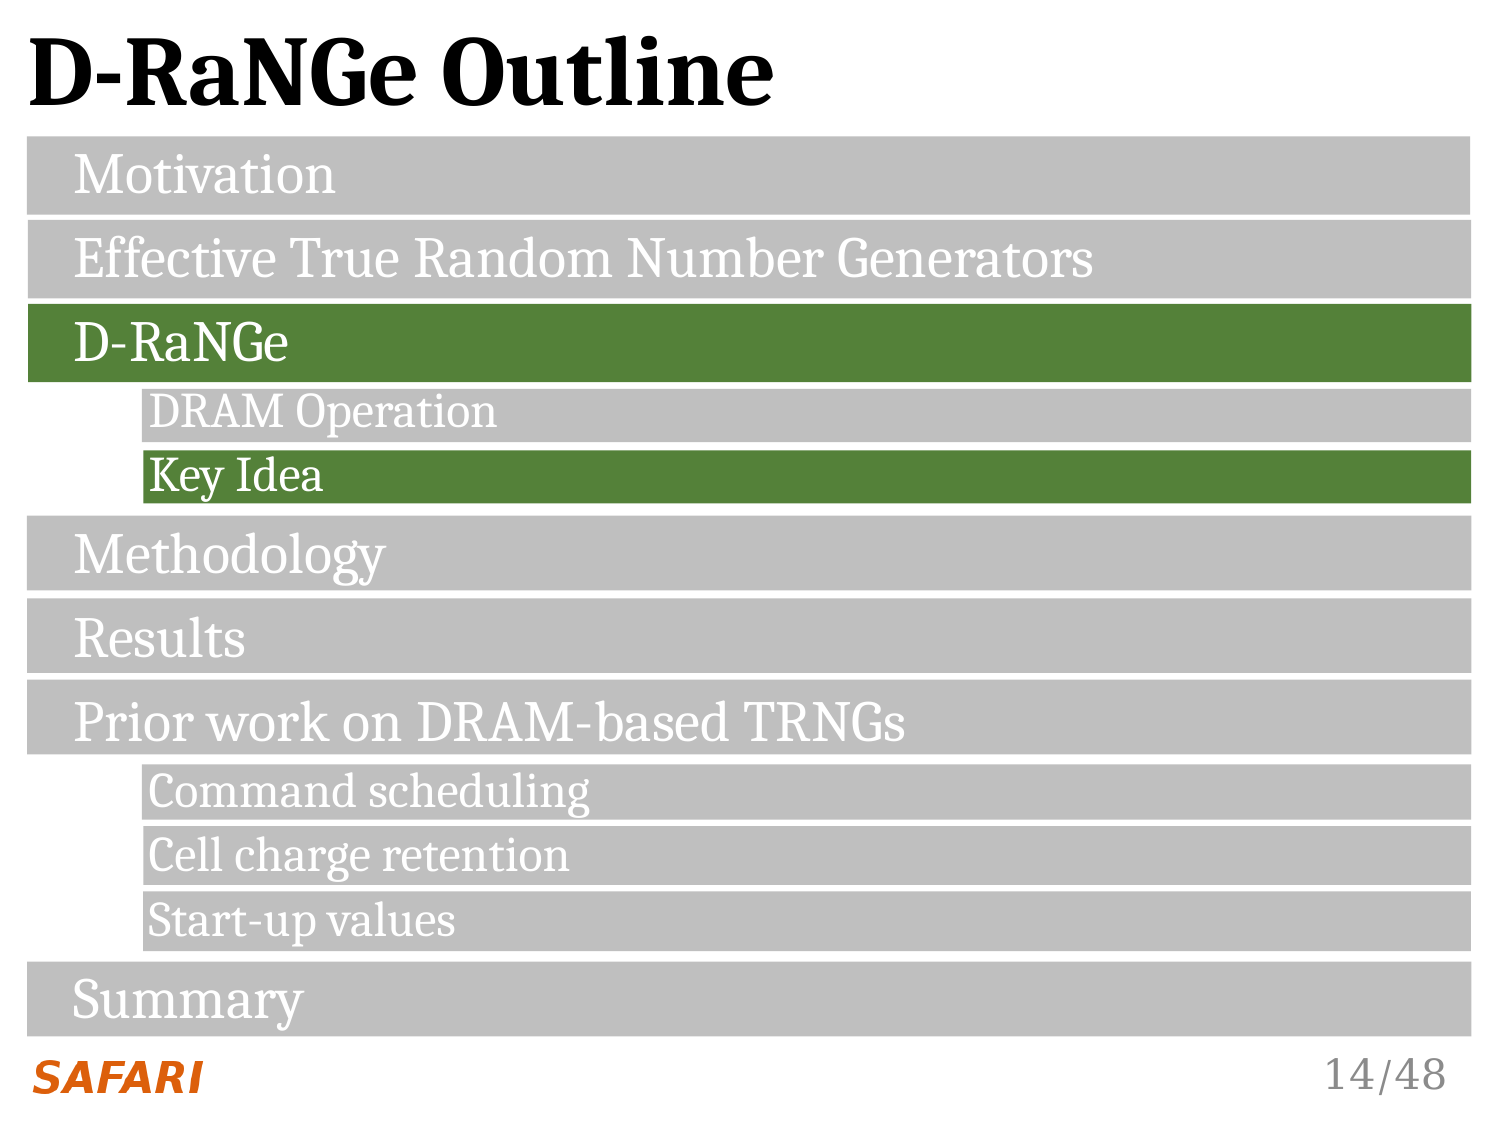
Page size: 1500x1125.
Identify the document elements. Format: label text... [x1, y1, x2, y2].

text_box [1392, 219, 1472, 299]
picture [31, 1051, 209, 1104]
text_box [1392, 515, 1472, 591]
list Motivation Effective True Random Number Generators D-RaNGe DRAM Operation Key Idea Methodology Results Prior work on DRAM-based TRNGs Command scheduling Cell charge retention Start-up values Summary [58, 135, 1392, 1009]
text_box [27, 219, 58, 299]
text_box [1392, 135, 1471, 216]
text_box [1392, 890, 1472, 952]
title D-RaNGe Outline [12, 12, 1487, 134]
text_box [26, 135, 58, 216]
text_box [26, 679, 58, 755]
text_box [26, 961, 1472, 1037]
text_box [1392, 449, 1472, 504]
text_box [1392, 763, 1472, 821]
text_box [1392, 825, 1472, 886]
text_box [1392, 303, 1473, 383]
text_box [1392, 388, 1472, 443]
text_box [26, 515, 58, 591]
text_box [27, 303, 58, 383]
text_box [1392, 679, 1472, 755]
text_box [1392, 597, 1472, 674]
text_box [26, 597, 58, 674]
